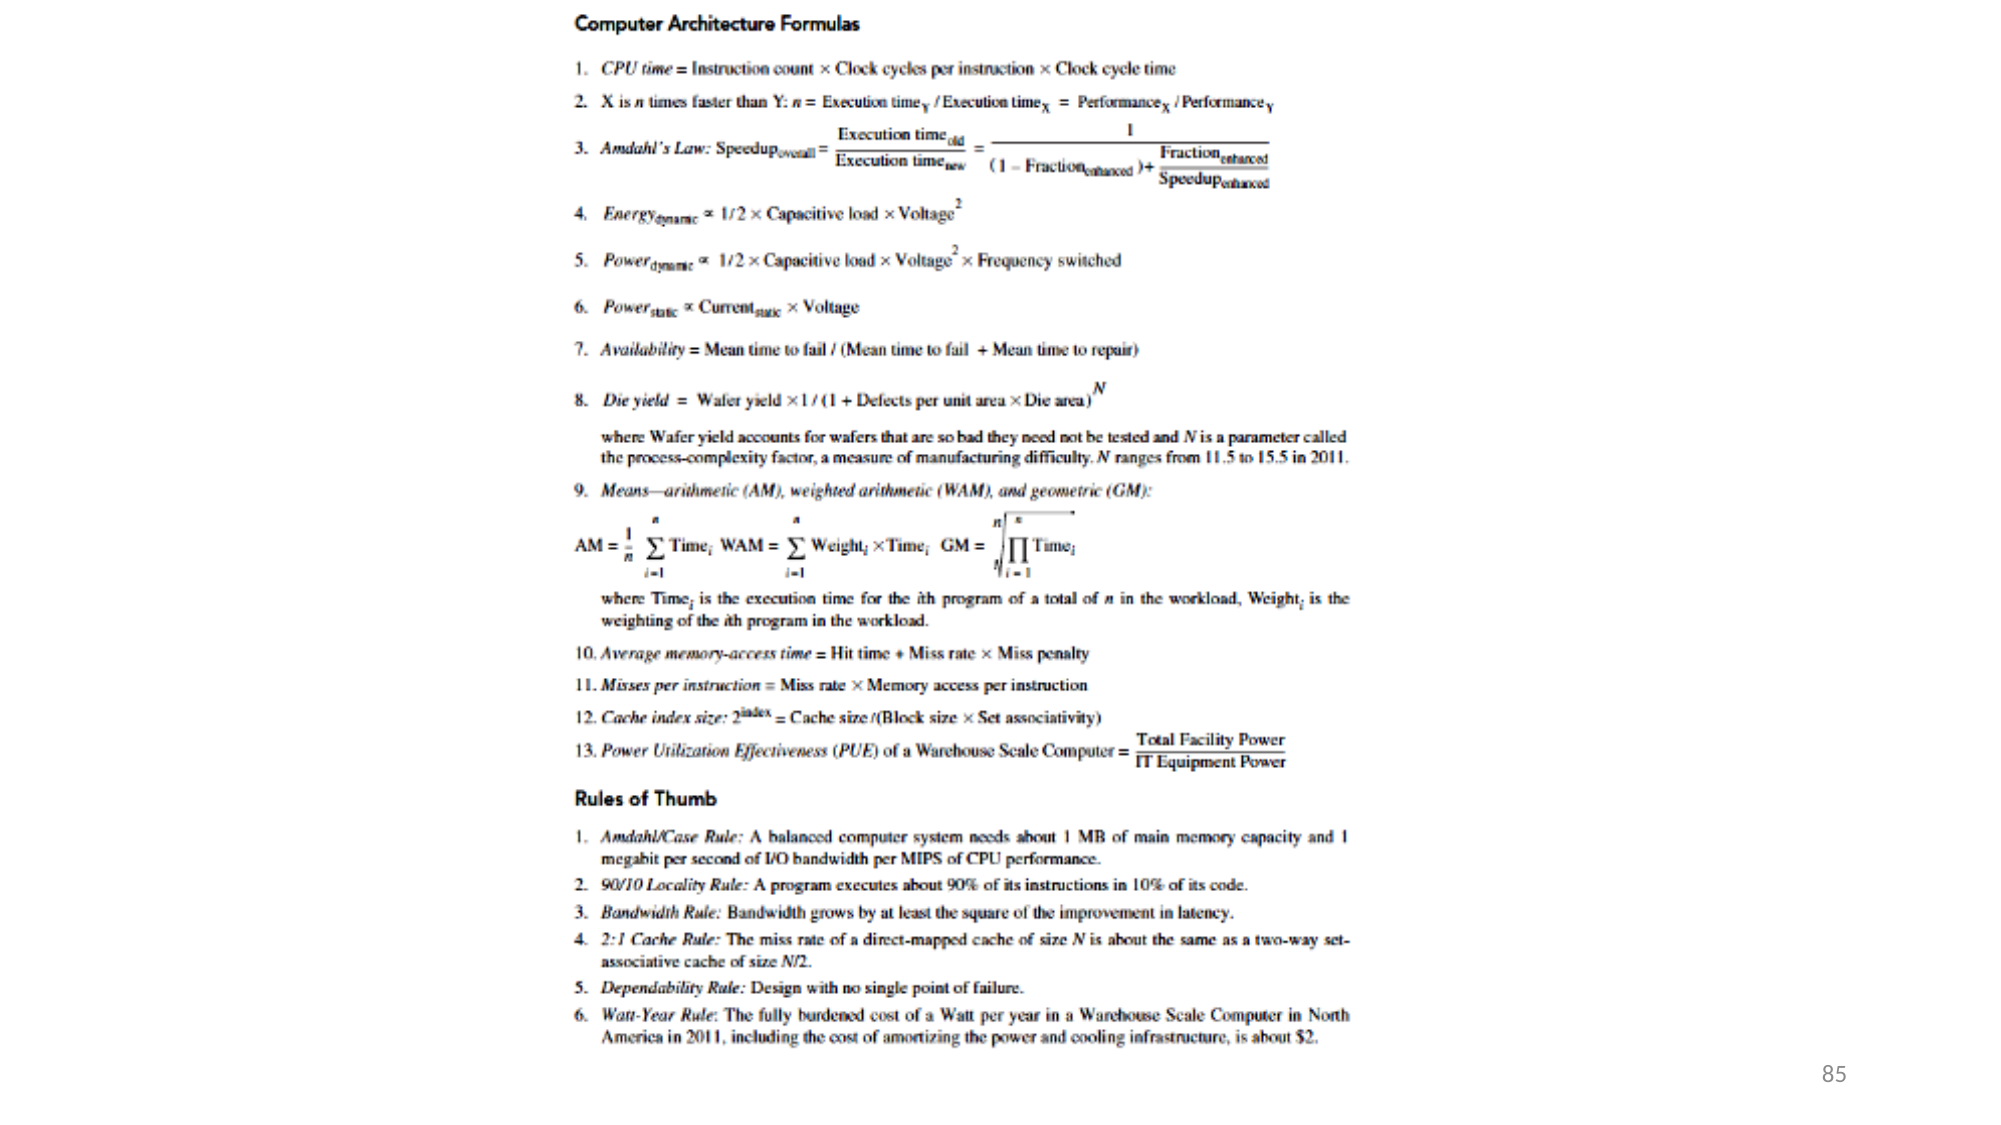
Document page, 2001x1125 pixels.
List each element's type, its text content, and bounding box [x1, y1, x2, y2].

picture [428, 0, 1477, 1125]
slide_number 85 [1477, 1042, 1863, 1103]
